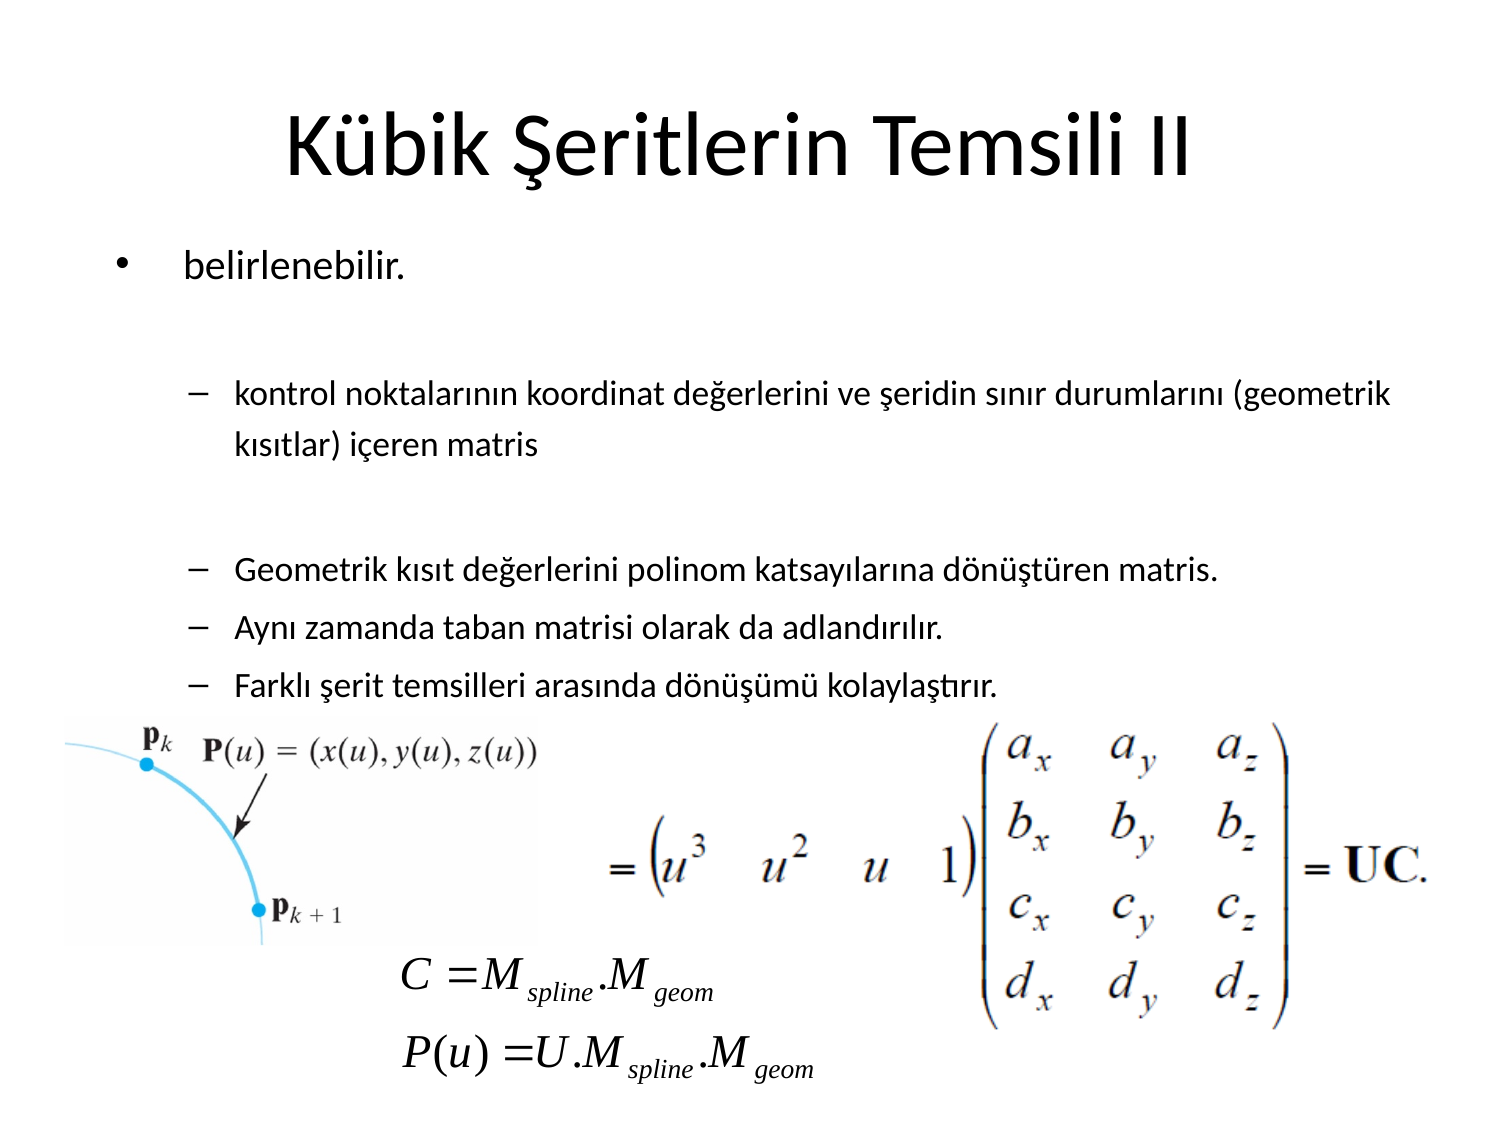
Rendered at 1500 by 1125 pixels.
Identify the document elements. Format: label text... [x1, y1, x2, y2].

picture [572, 703, 1431, 1053]
title Kübik Şeritlerin Temsili II [75, 45, 1425, 233]
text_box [393, 944, 824, 1095]
picture [64, 715, 538, 949]
